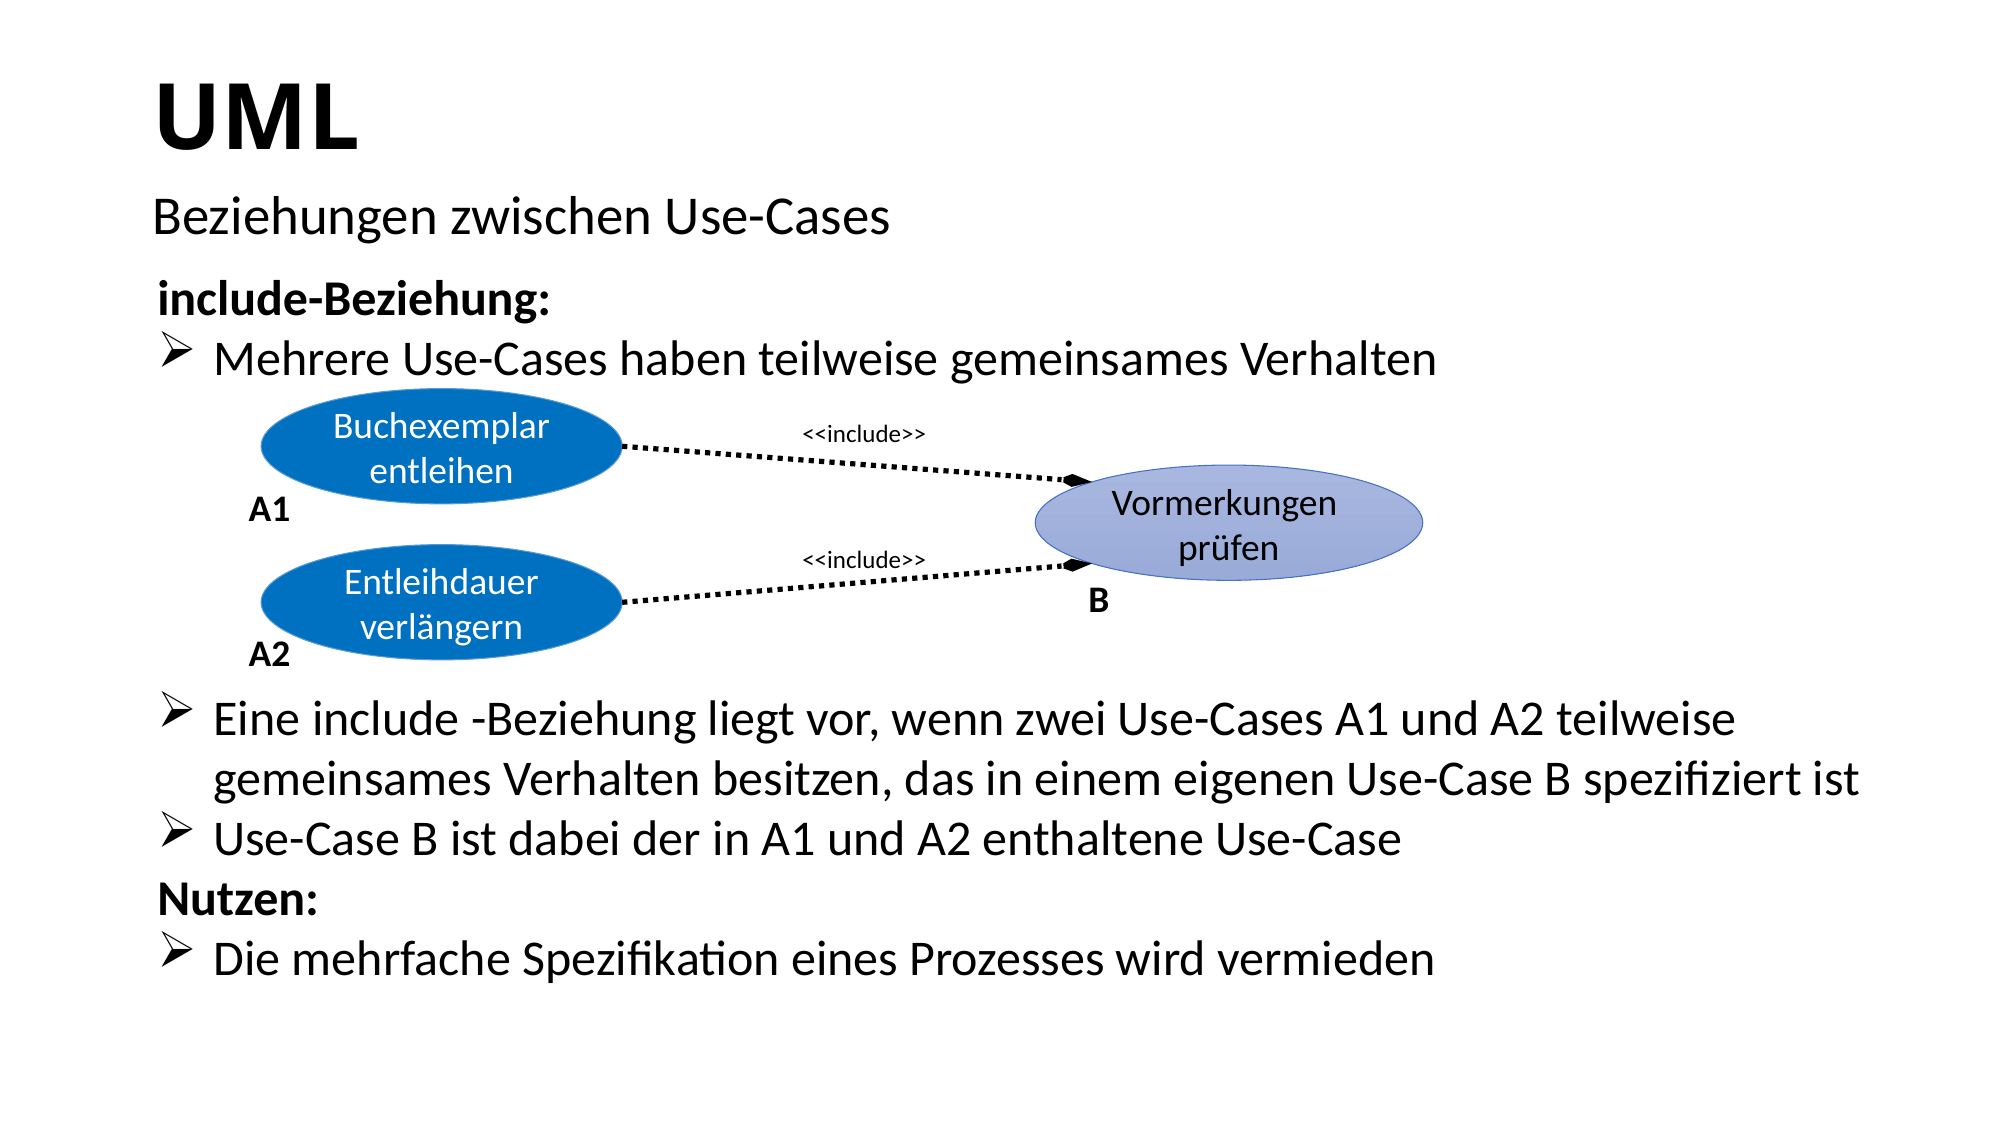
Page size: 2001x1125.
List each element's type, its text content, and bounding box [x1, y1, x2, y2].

text_box <<include>> [787, 410, 964, 446]
text_box A2 [234, 622, 308, 682]
text_box include-Beziehung: Mehrere Use-Cases haben teilweise gemeinsames Verhalten Eine include -Beziehung liegt vor, wenn zwei Use-Cases A1 und A2 teilweise gemeinsames Verhalten besitzen, das in einem eigenen Use-Case B spezifiziert ist Use-Case B ist dabei der in A1 und A2 enthaltene Use-Case Nutzen: Die mehrfache Spezifikation eines Prozesses wird vermieden [142, 258, 1882, 1039]
list Beziehungen zwischen Use-Cases [137, 179, 1863, 255]
text_box A1 [234, 476, 308, 537]
text_box B [1073, 567, 1128, 628]
text_box <<include>> [787, 536, 964, 563]
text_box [622, 563, 1092, 603]
text_box Vormerkungen prüfen [1034, 464, 1424, 581]
text_box Buchexemplar entleihen [260, 388, 623, 505]
text_box Entleihdauer verlängern [260, 544, 623, 661]
title UML [137, 59, 1863, 179]
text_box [622, 446, 1092, 482]
